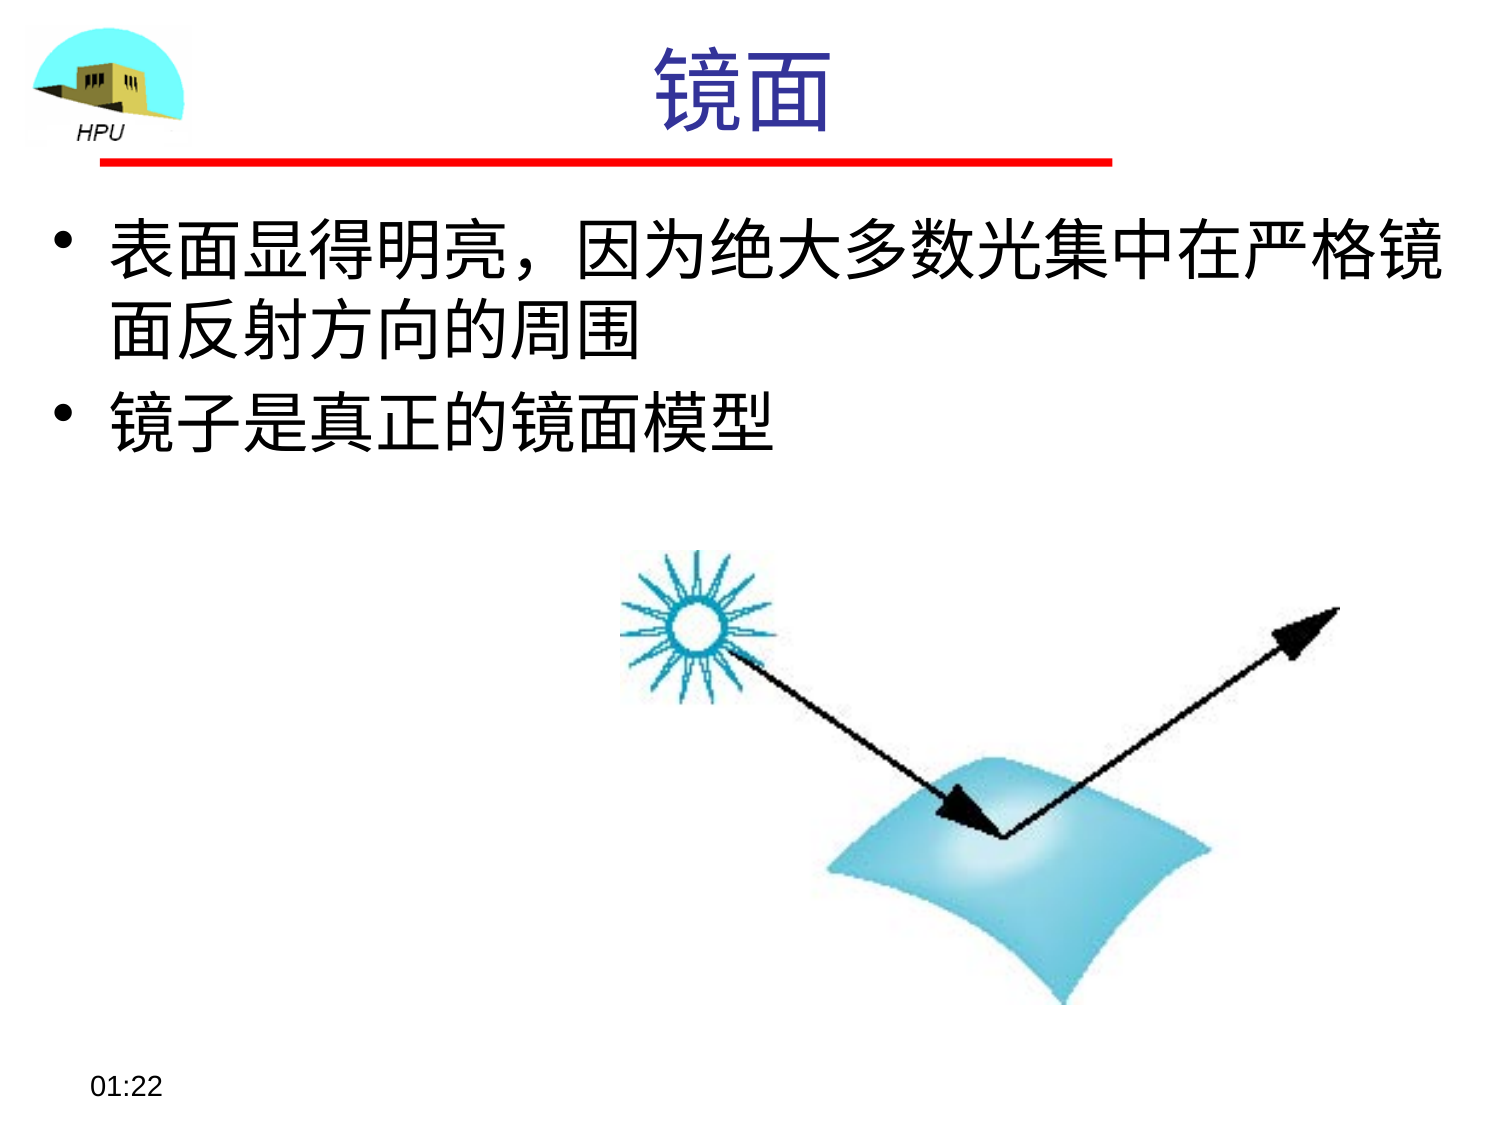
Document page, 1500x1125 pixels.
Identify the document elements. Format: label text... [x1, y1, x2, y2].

list 表面显得明亮，因为绝大多数光集中在严格镜面反射方向的周围 镜子是真正的镜面模型 [37, 200, 1475, 1050]
picture [619, 550, 1340, 1005]
title 镜面 [24, 12, 1463, 163]
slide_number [74, 1059, 426, 1113]
